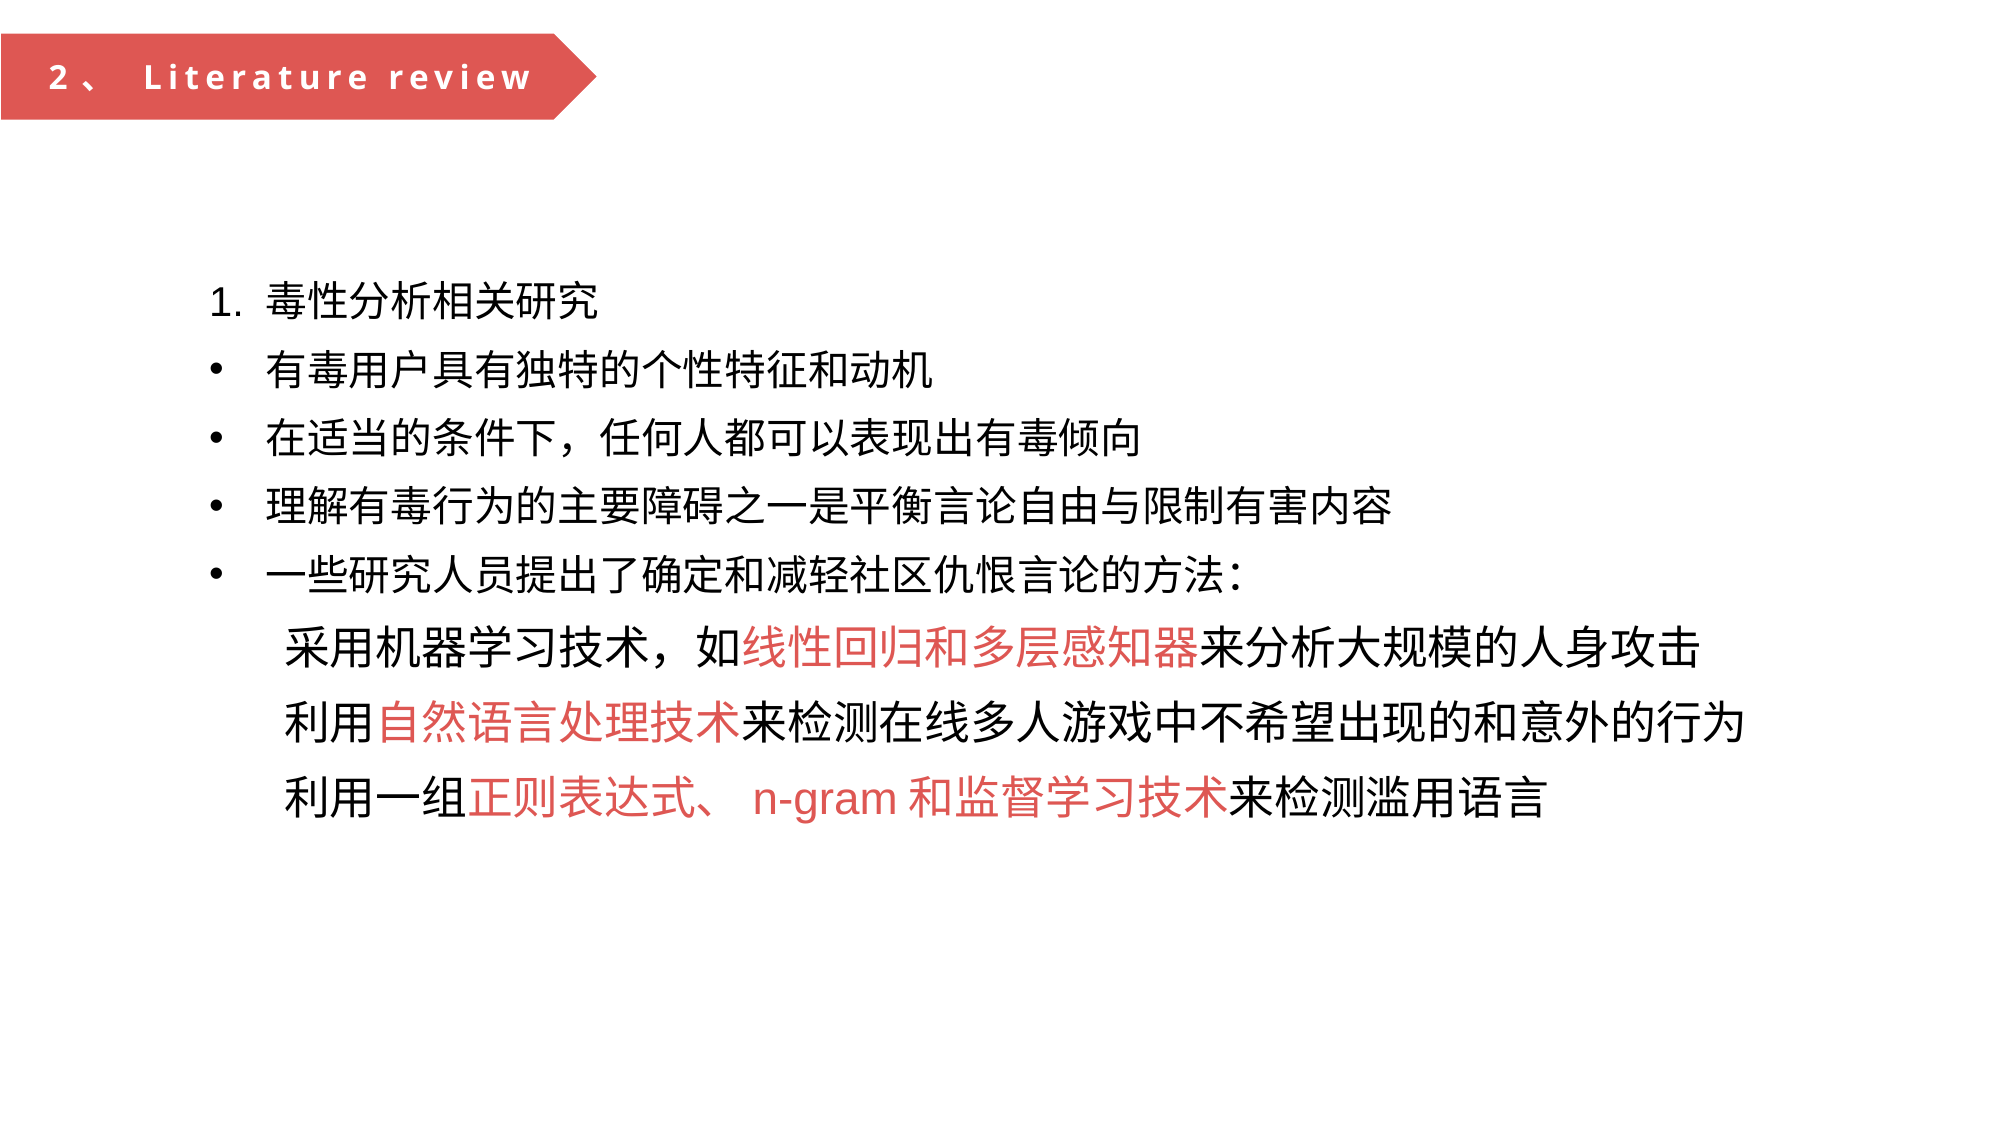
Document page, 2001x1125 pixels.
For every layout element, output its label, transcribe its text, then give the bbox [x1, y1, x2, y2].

text_box 2、 Literature review [33, 48, 599, 104]
text_box 1. 毒性分析相关研究 有毒用户具有独特的个性特征和动机 在适当的条件下，任何人都可以表现出有毒倾向 理解有毒行为的主要障碍之一是平衡言论自由与限制有害内容 一些研究人员提出了确定和减轻社区仇恨言论的方法： 采用机器学习技术，如线性回归和多层感知器来分析大规模的人身攻击 利用自然语言处理技术来检测在线多人游戏中不希望出现的和意外的行为 利用一组正则表达式、n-gram和监督学习技术来检测滥用语言 [194, 257, 1903, 832]
text_box [0, 31, 573, 122]
